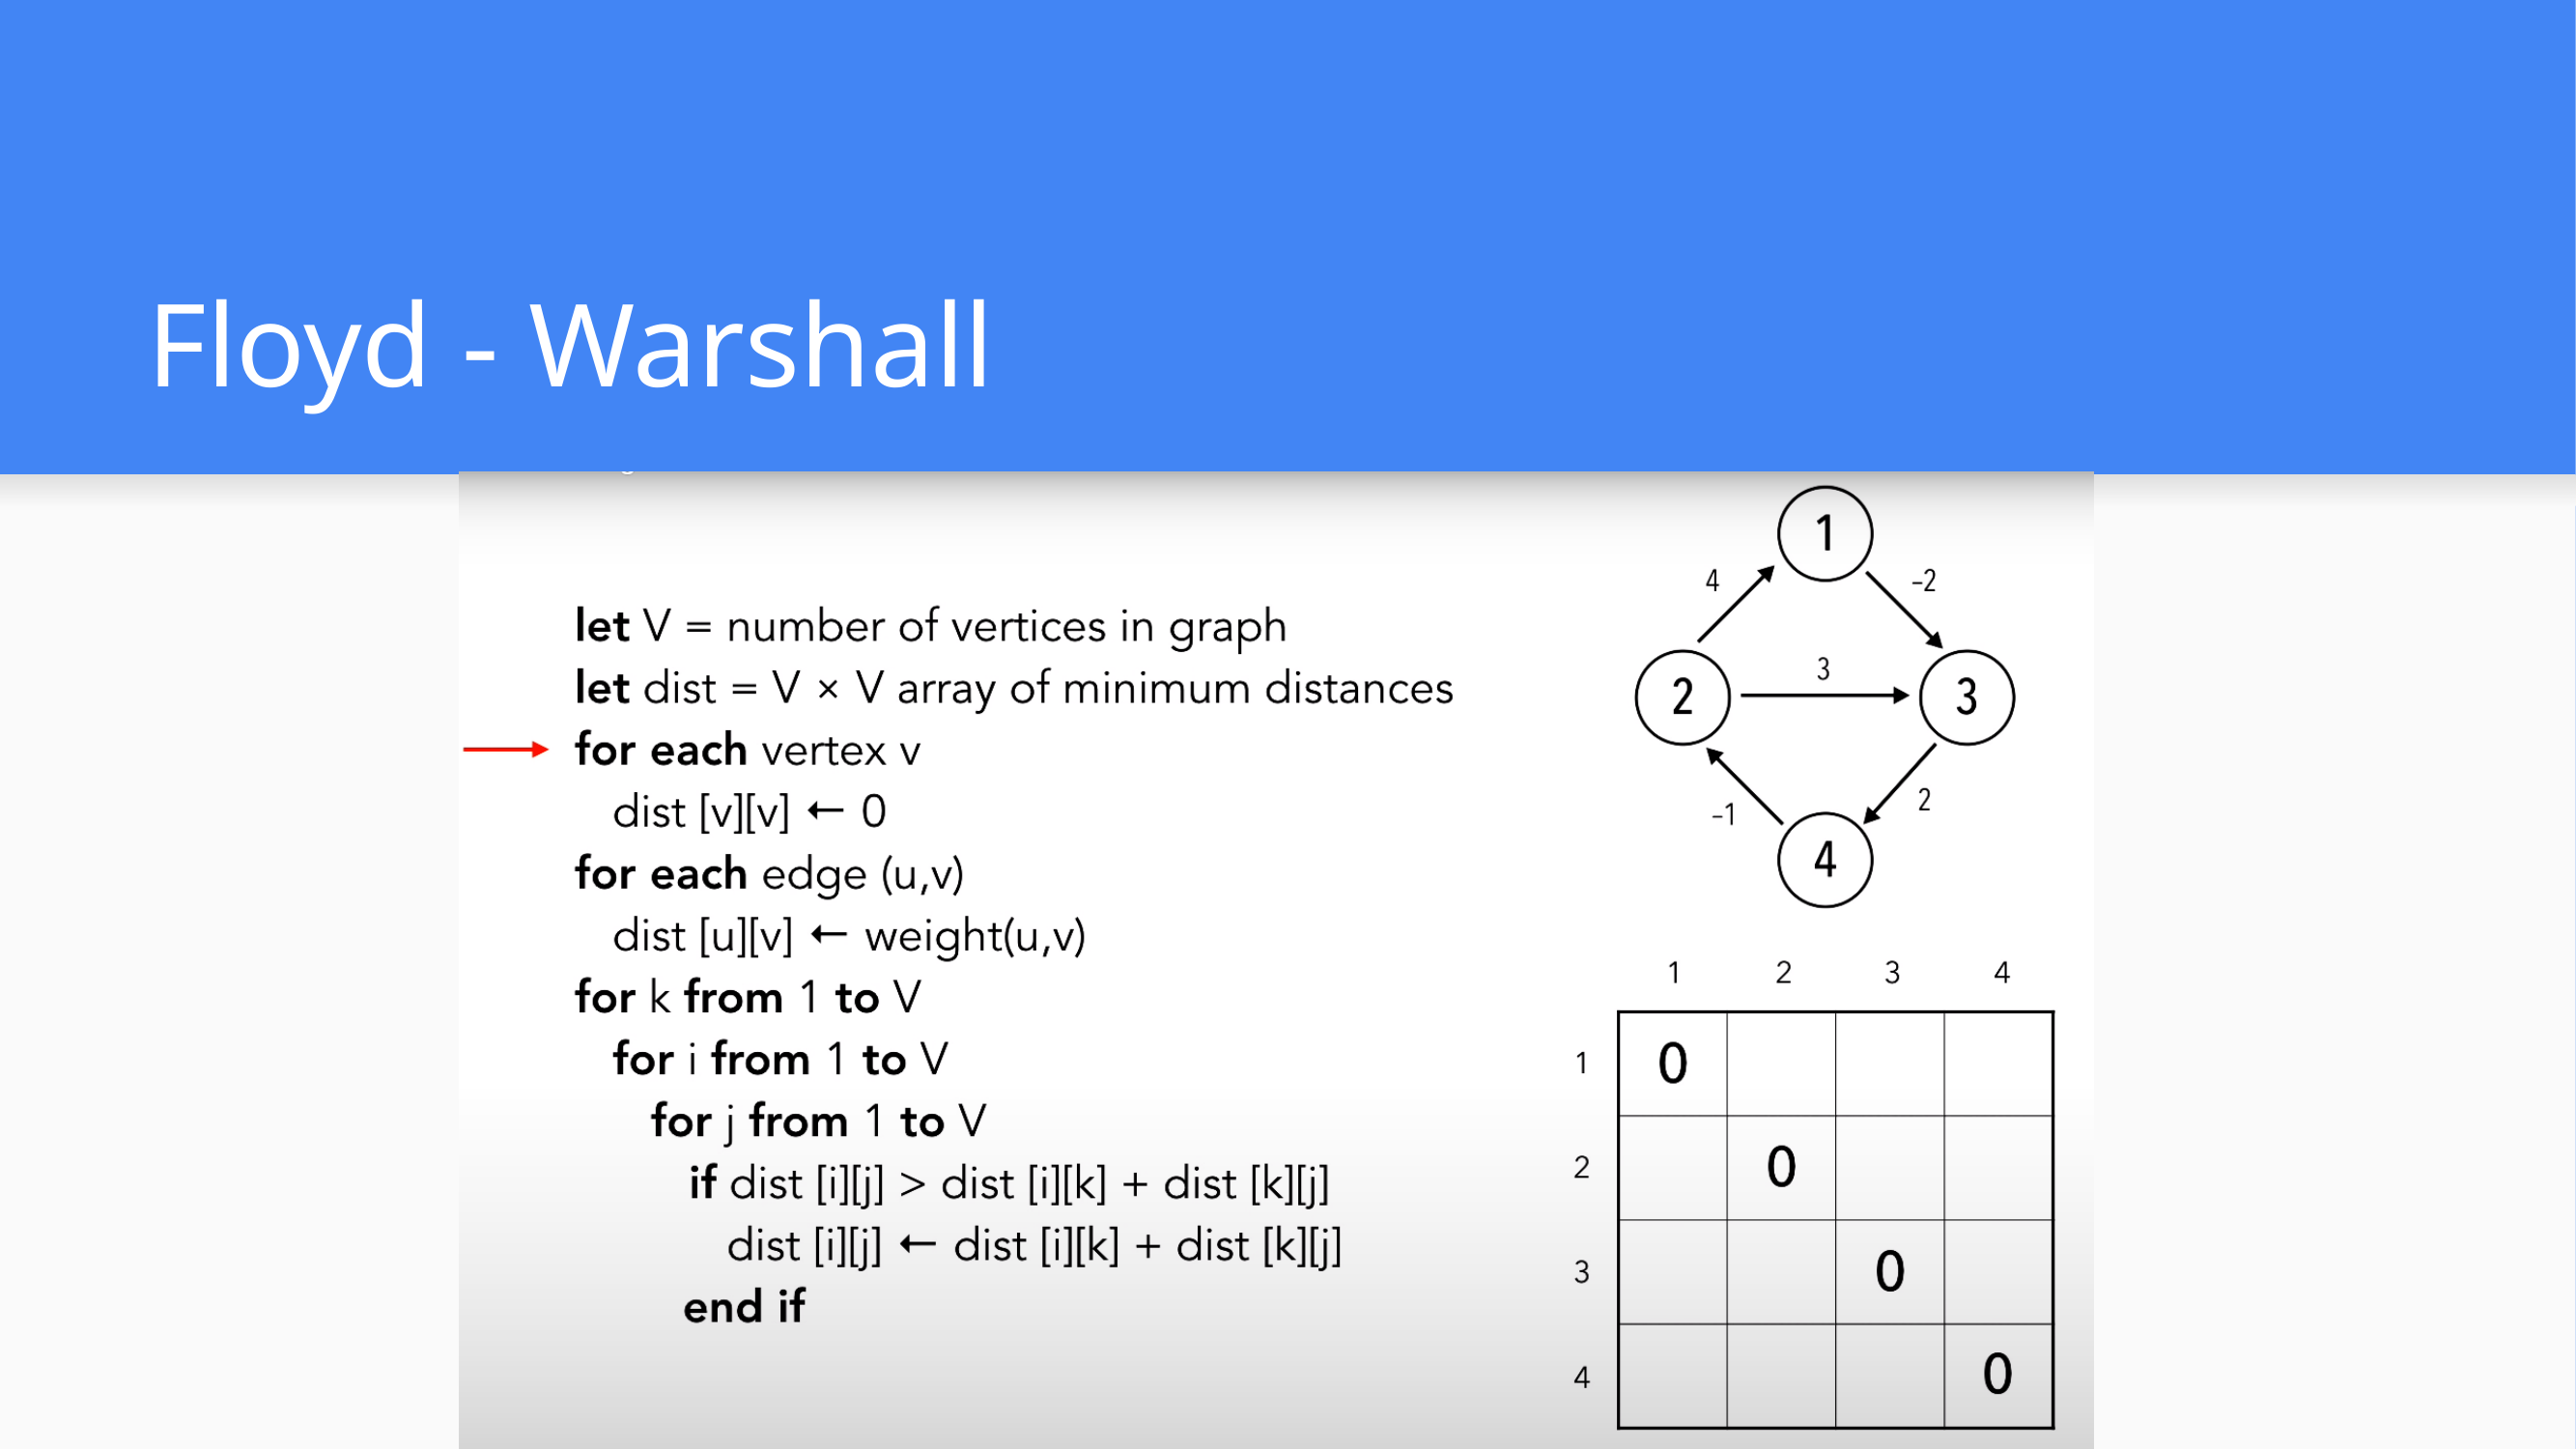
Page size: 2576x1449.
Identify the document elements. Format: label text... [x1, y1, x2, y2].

picture [459, 471, 2094, 1449]
title Floyd - Warshall [132, 208, 2449, 425]
